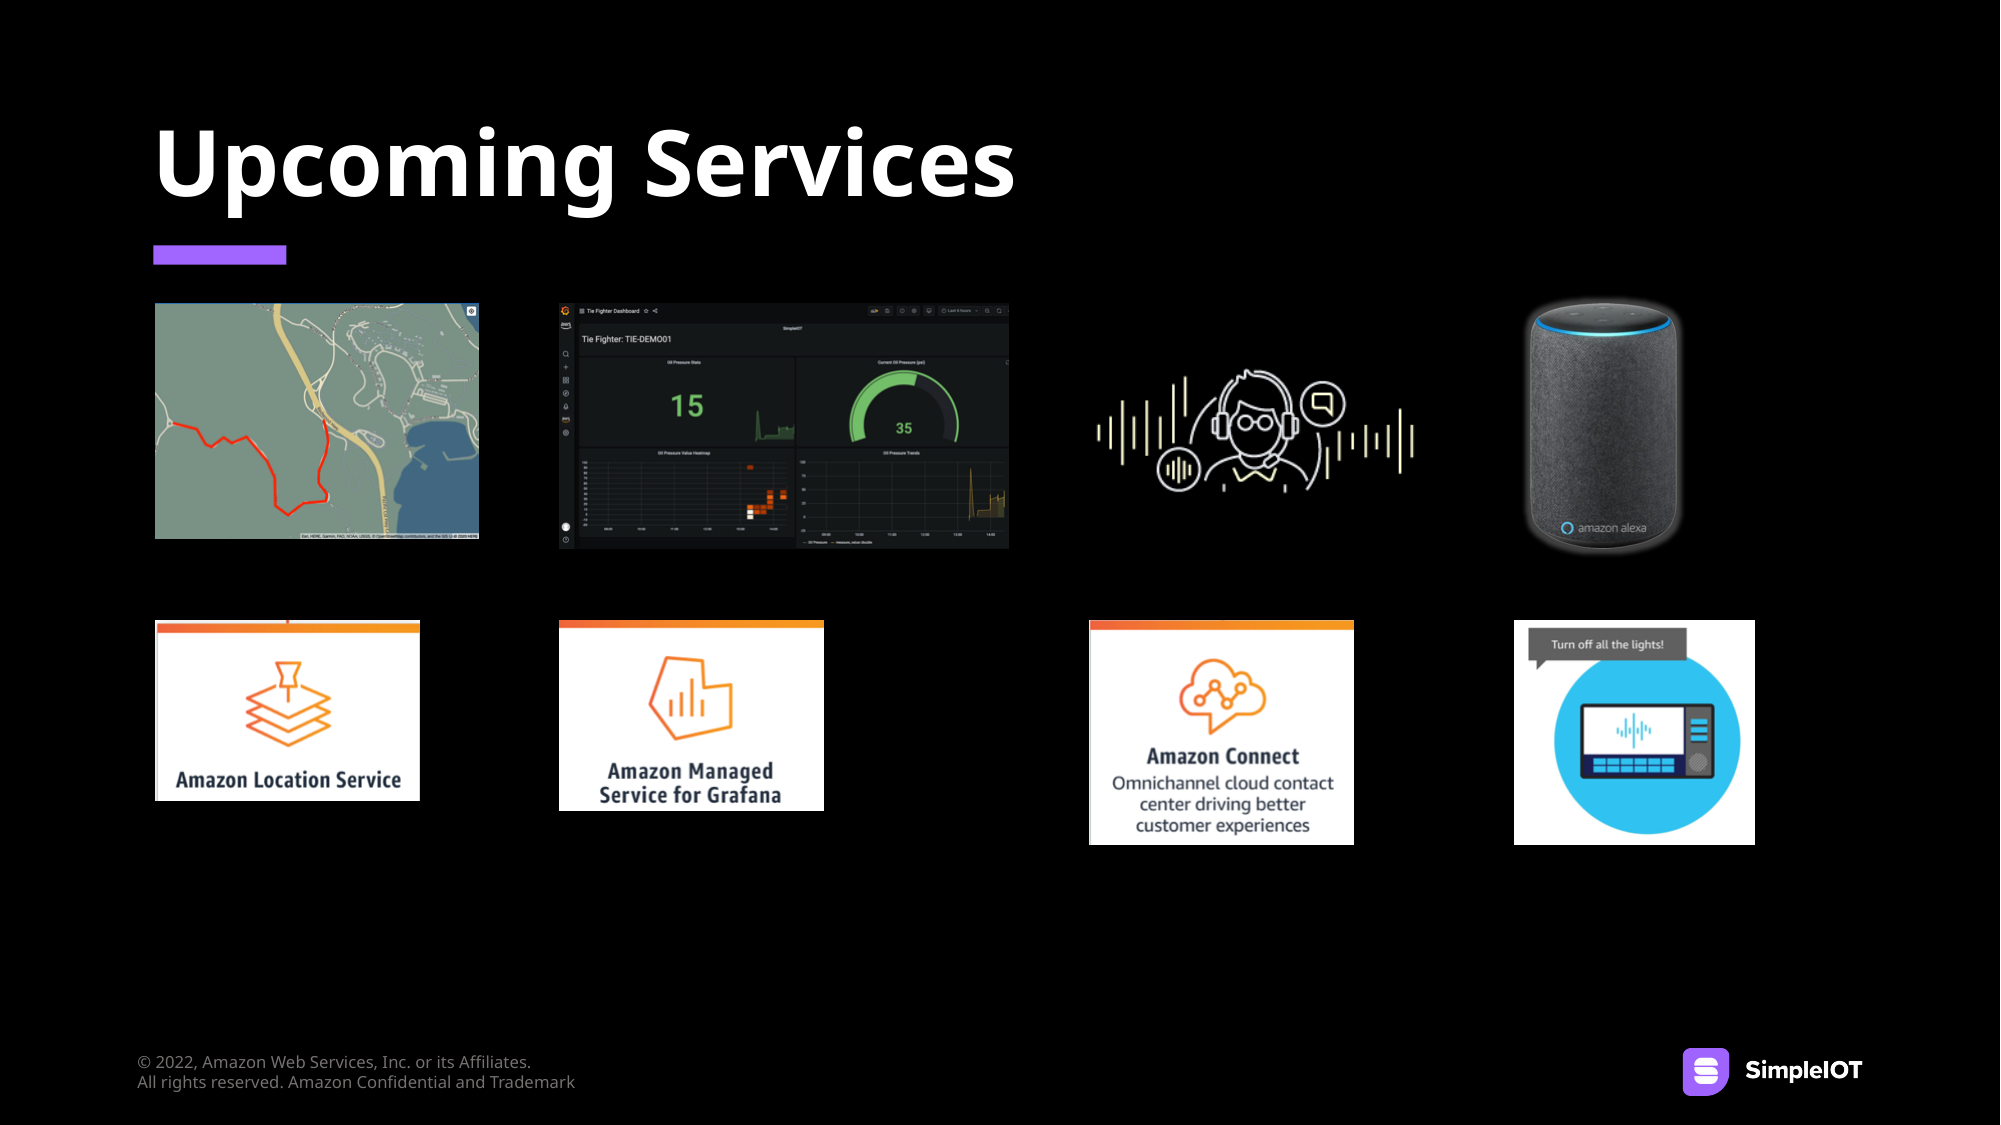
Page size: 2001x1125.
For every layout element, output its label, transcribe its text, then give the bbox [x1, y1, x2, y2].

picture [155, 303, 479, 539]
picture [1089, 367, 1422, 496]
picture [1530, 303, 1677, 549]
picture [1682, 1048, 1863, 1096]
picture [559, 620, 824, 811]
title Upcoming Services [137, 103, 1863, 231]
picture [559, 303, 1009, 549]
picture [155, 620, 420, 801]
picture [1088, 620, 1354, 845]
picture [1514, 620, 1755, 845]
